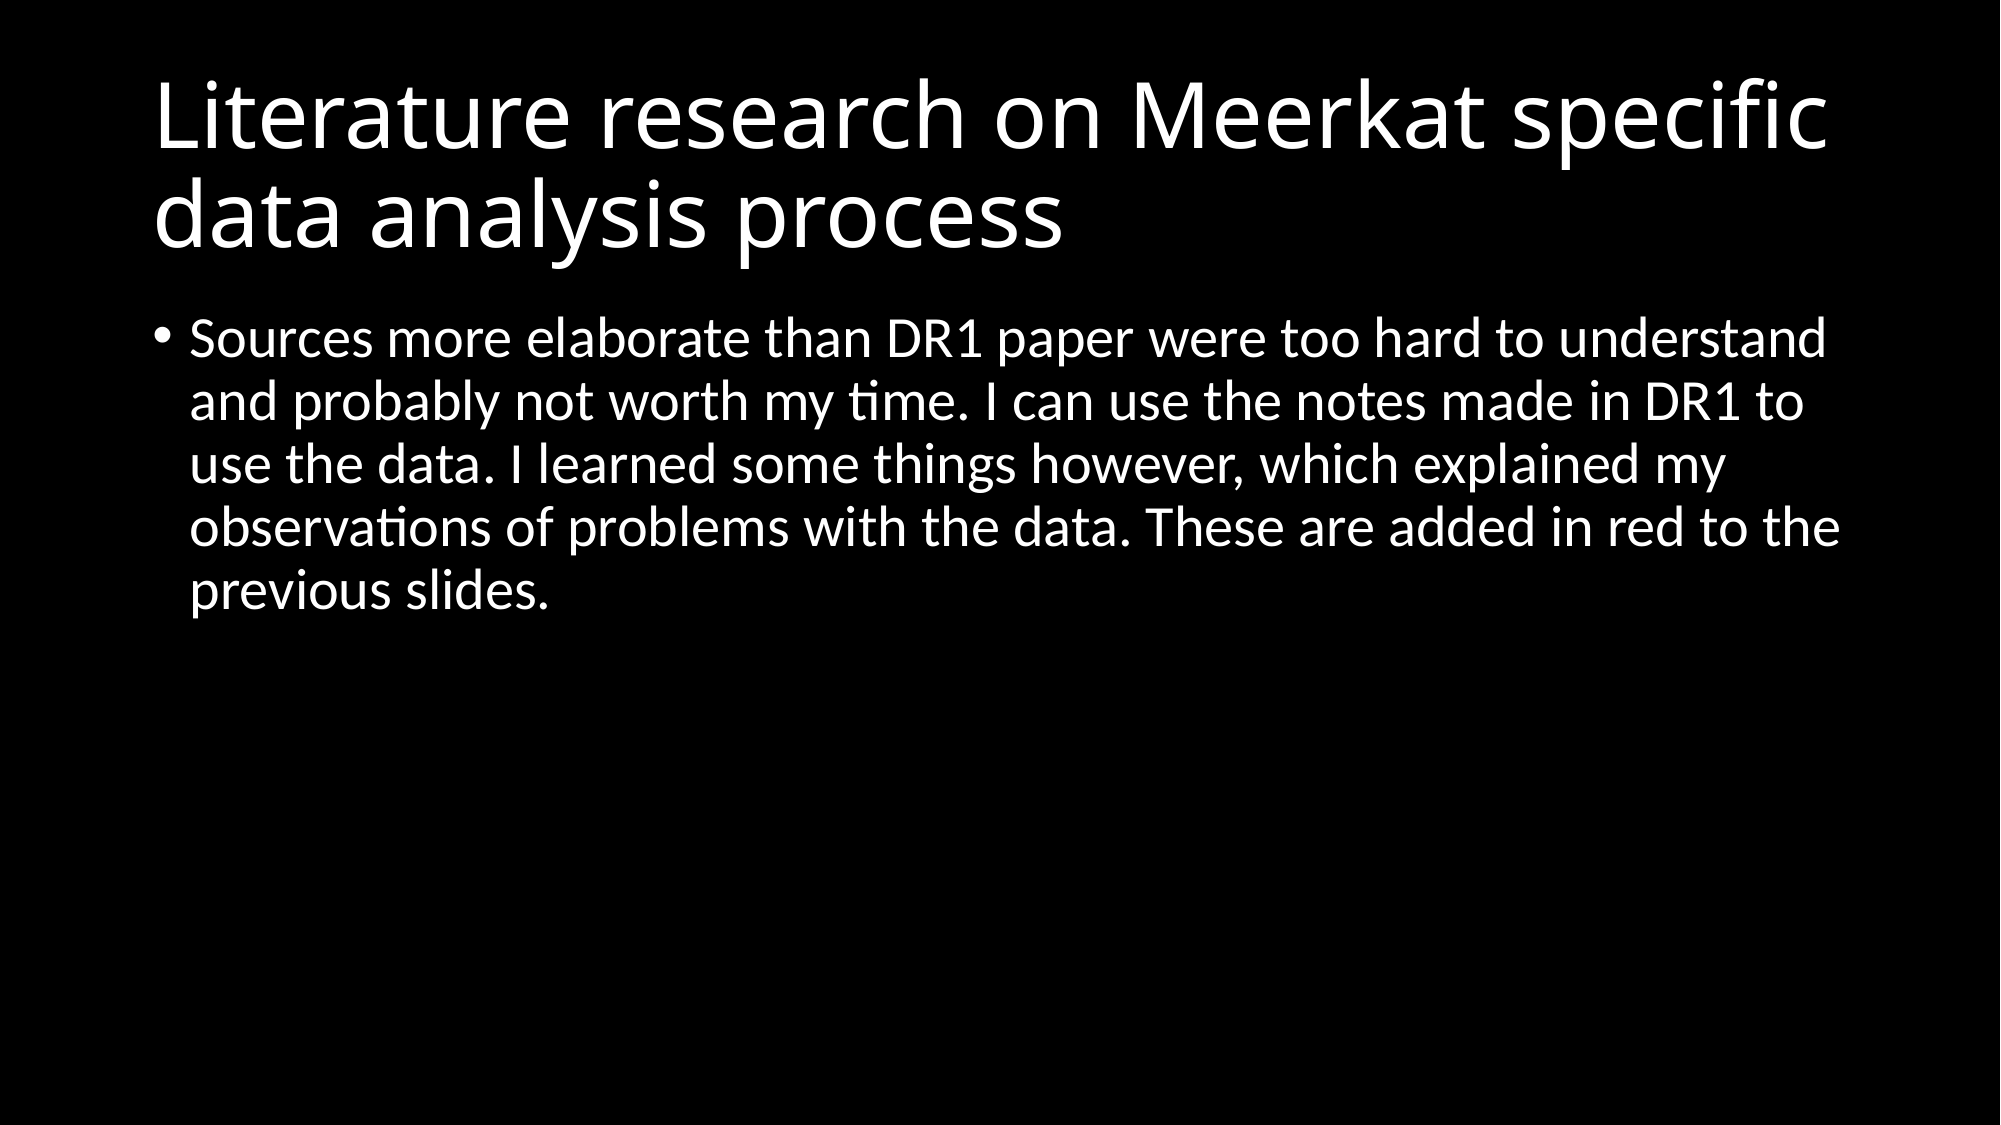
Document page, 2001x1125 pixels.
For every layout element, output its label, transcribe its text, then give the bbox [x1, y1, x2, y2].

title Literature research on Meerkat specific data analysis process [137, 59, 1863, 278]
list Sources more elaborate than DR1 paper were too hard to understand and probably not worth my time. I can use the notes made in DR1 to use the data. I learned some things however, which explained my observations of problems with the data. These are added in red to the previous slides. [137, 299, 1863, 1014]
